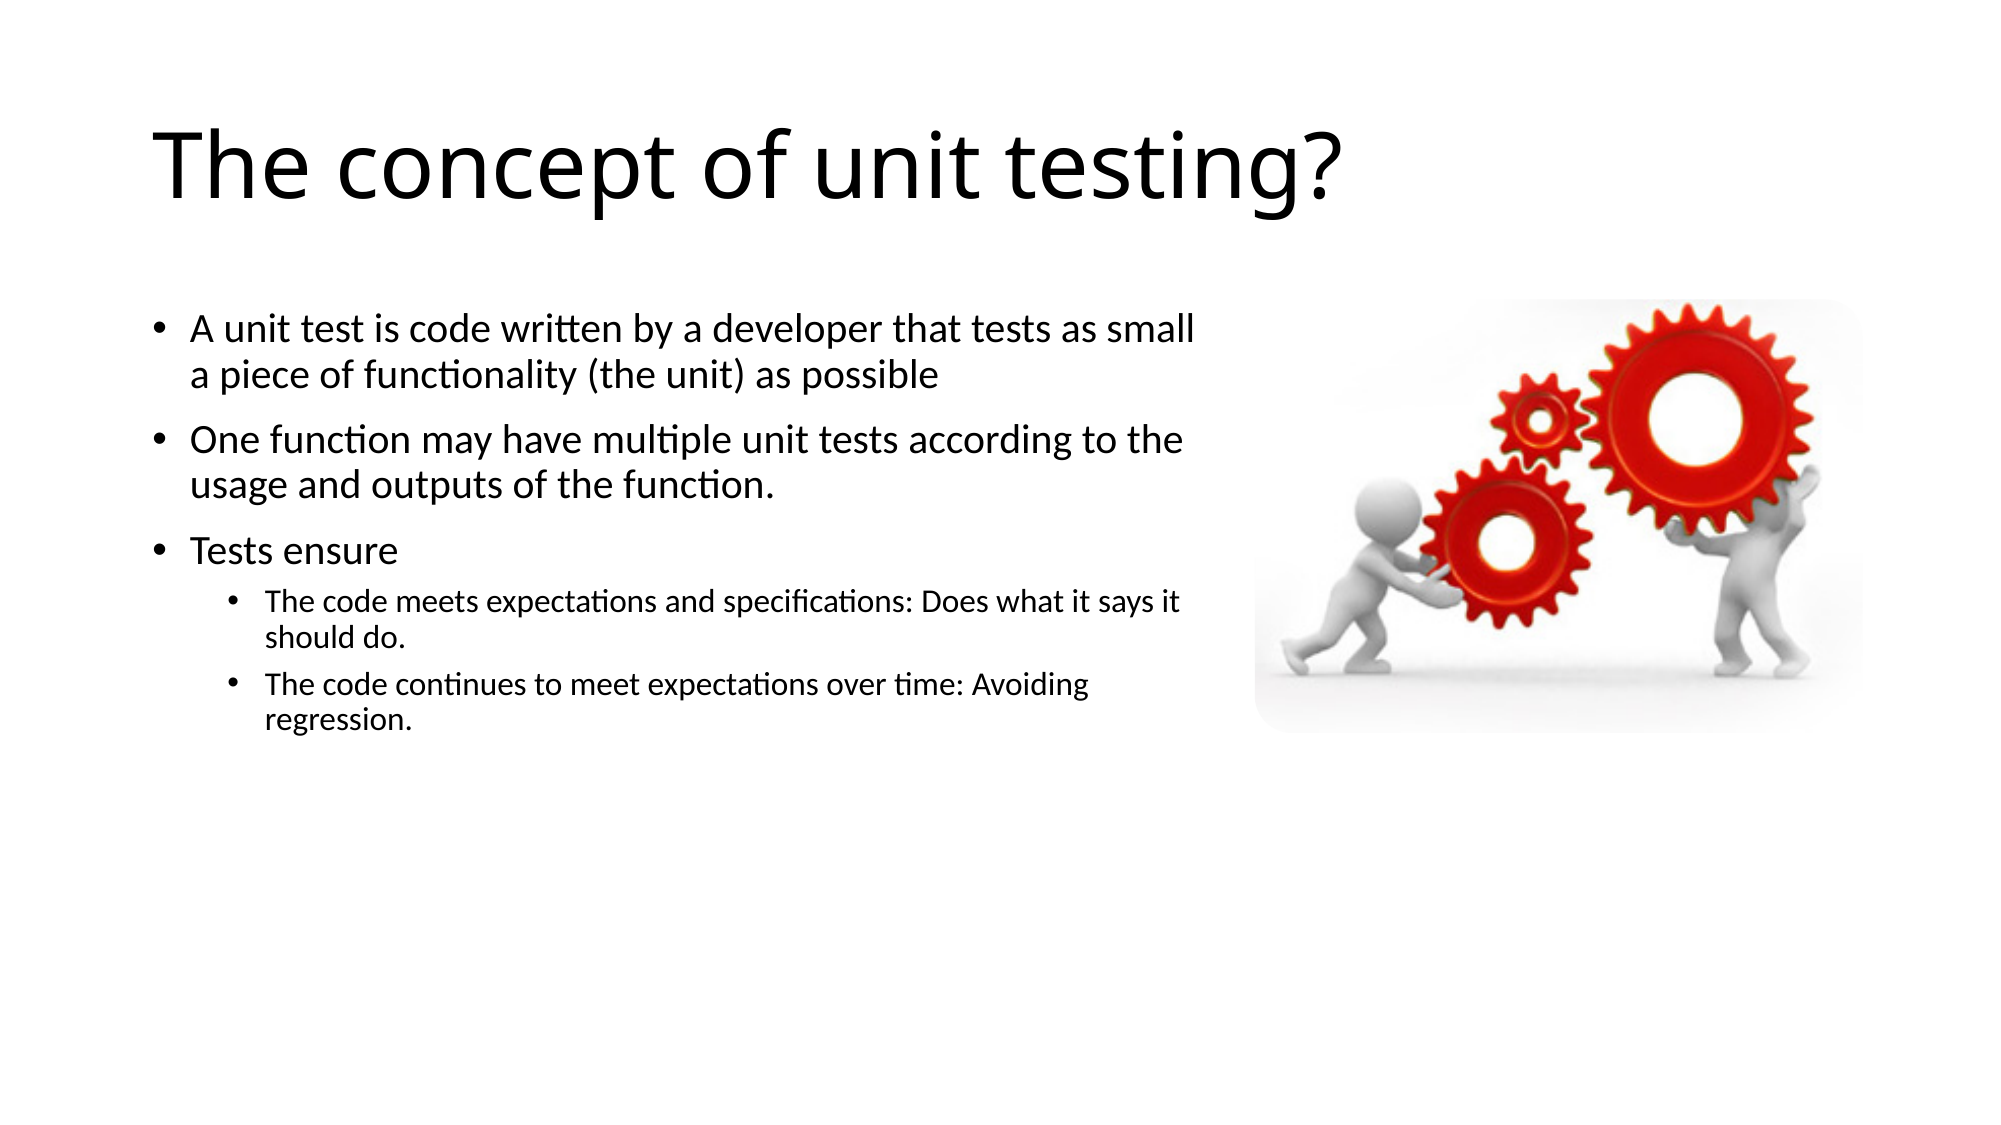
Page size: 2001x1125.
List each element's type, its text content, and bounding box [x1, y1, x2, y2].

picture [1254, 299, 1863, 733]
list A unit test is code written by a developer that tests as small a piece of functionality (the unit) as possible One function may have multiple unit tests according to the usage and outputs of the function. Tests ensure The code meets expectations and specifications: Does what it says it should do. The code continues to meet expectations over time: Avoiding regression. [137, 299, 1229, 1125]
title The concept of unit testing? [137, 59, 1863, 278]
